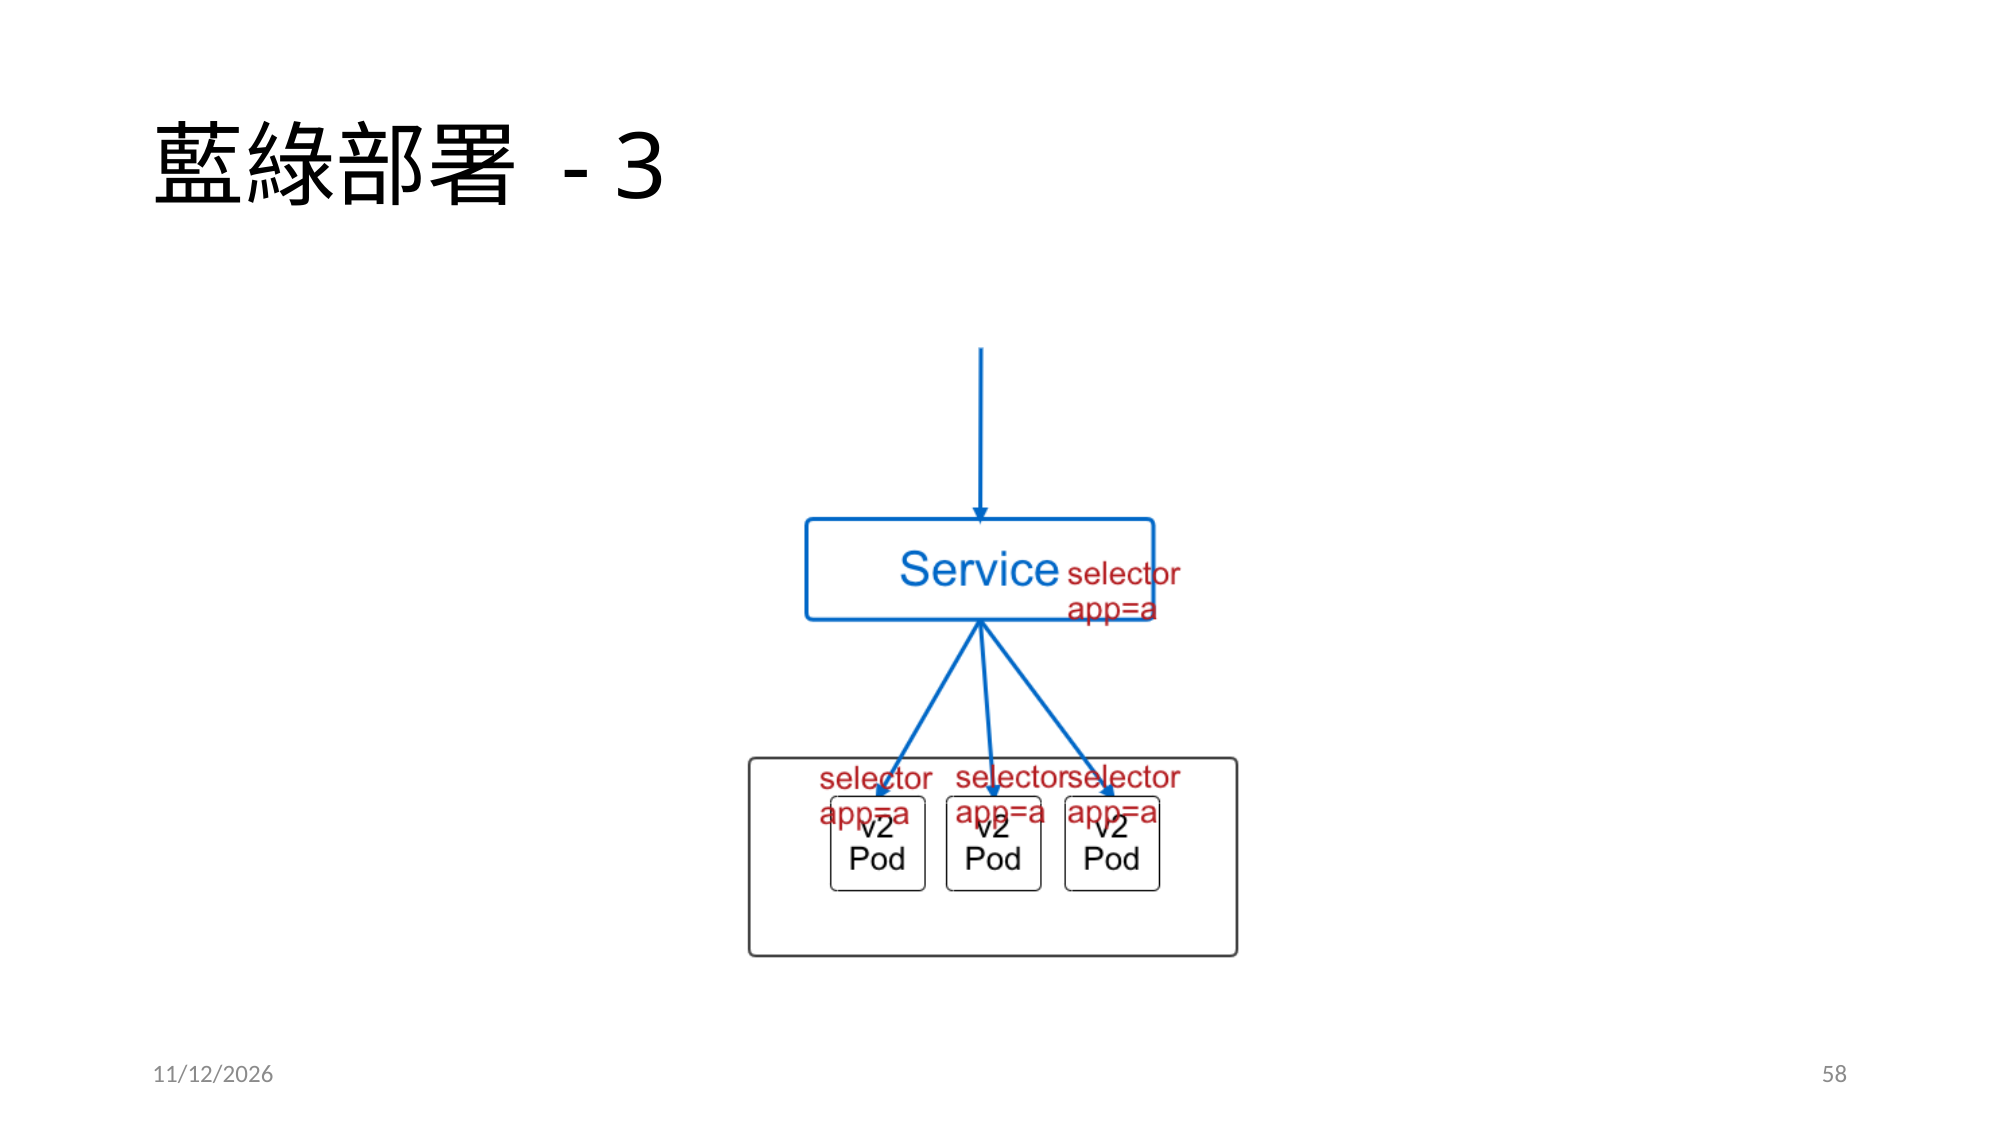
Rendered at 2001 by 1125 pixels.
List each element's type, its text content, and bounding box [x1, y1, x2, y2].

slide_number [137, 1042, 588, 1103]
title 藍綠部署 - 3 [137, 59, 1863, 278]
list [678, 299, 1322, 1014]
slide_number 58 [1412, 1042, 1863, 1103]
